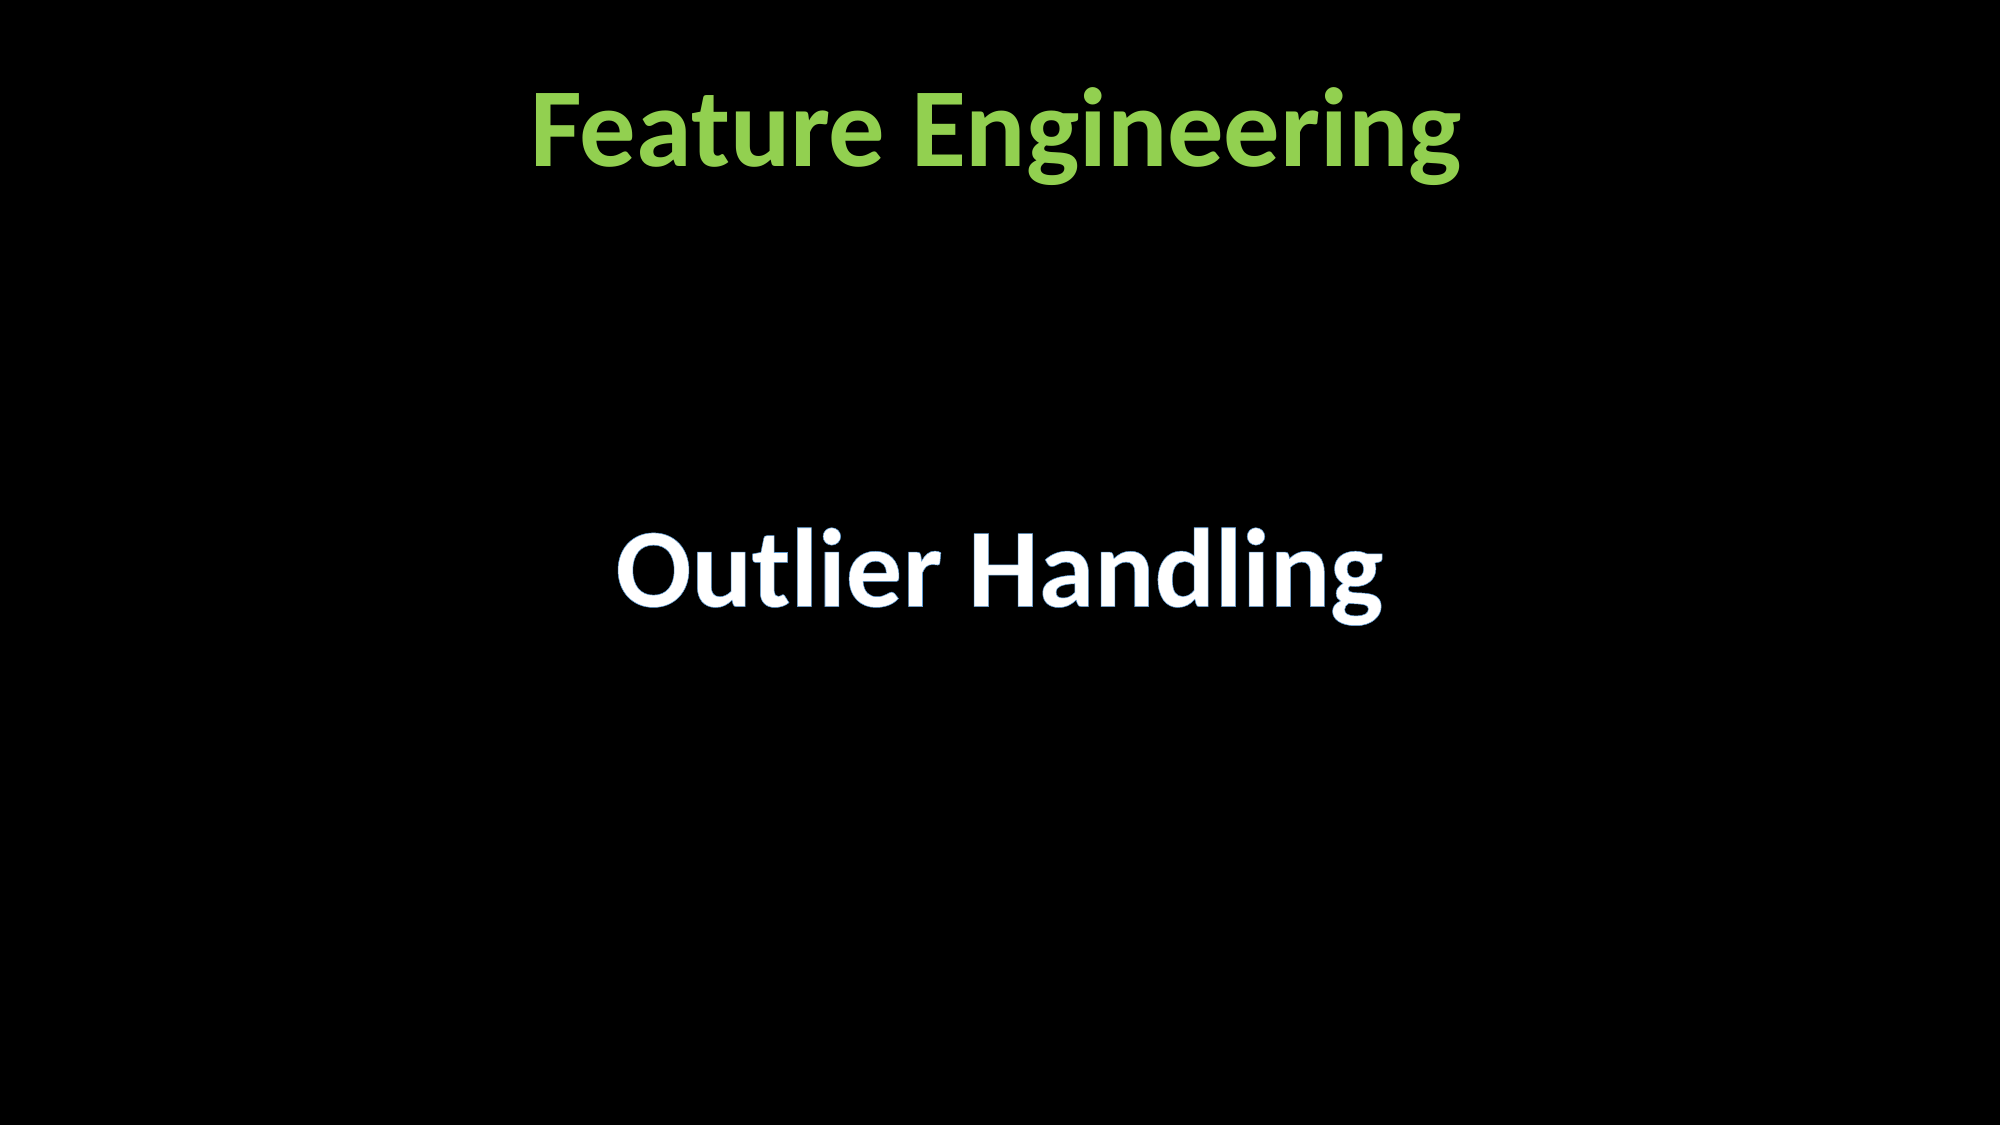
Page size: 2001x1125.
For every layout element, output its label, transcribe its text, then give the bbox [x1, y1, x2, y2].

text_box Outlier Handling [600, 486, 1400, 637]
text_box Feature Engineering [515, 46, 1485, 196]
